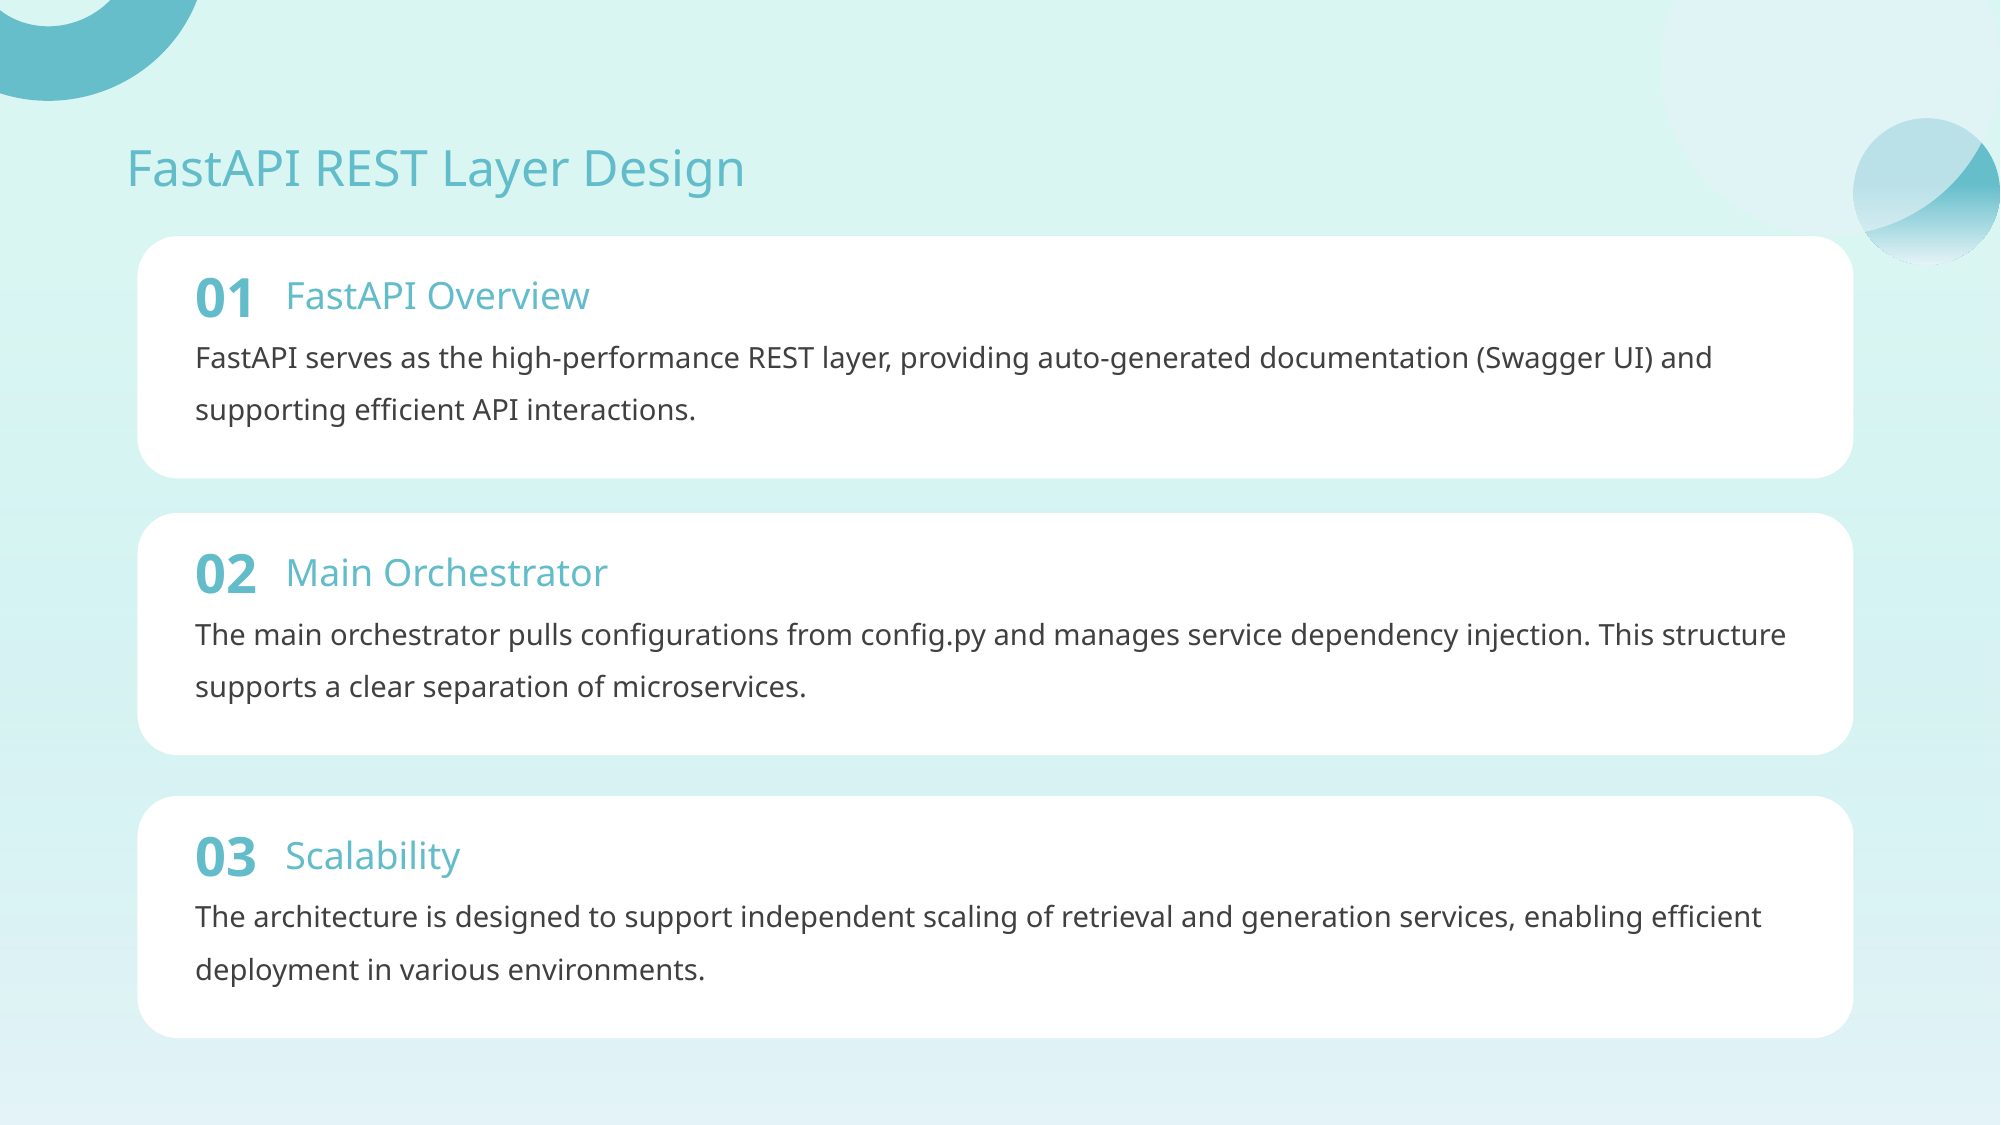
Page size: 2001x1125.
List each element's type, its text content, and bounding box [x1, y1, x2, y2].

text_box 03 [180, 815, 288, 873]
text_box FastAPI serves as the high-performance REST layer, providing auto-generated documentation (Swagger UI) and supporting efficient API interactions. [180, 314, 1821, 454]
text_box The architecture is designed to support independent scaling of retrieval and generation services, enabling efficient deployment in various environments. [180, 873, 1821, 1013]
text_box The main orchestrator pulls configurations from config.py and manages service dependency injection. This structure supports a clear separation of microservices. [180, 590, 1821, 731]
text_box [137, 236, 1854, 479]
text_box FastAPI Overview [270, 264, 859, 314]
text_box 01 [180, 255, 288, 314]
text_box [1660, 0, 2000, 236]
text_box [0, 0, 254, 136]
text_box [137, 795, 1854, 1039]
text_box FastAPI REST Layer Design [111, 128, 1660, 204]
text_box Main Orchestrator [270, 541, 859, 590]
text_box 02 [180, 532, 288, 590]
text_box [137, 512, 1854, 756]
text_box [0, 0, 2000, 1125]
text_box [1854, 236, 2000, 265]
text_box Scalability [270, 824, 859, 873]
